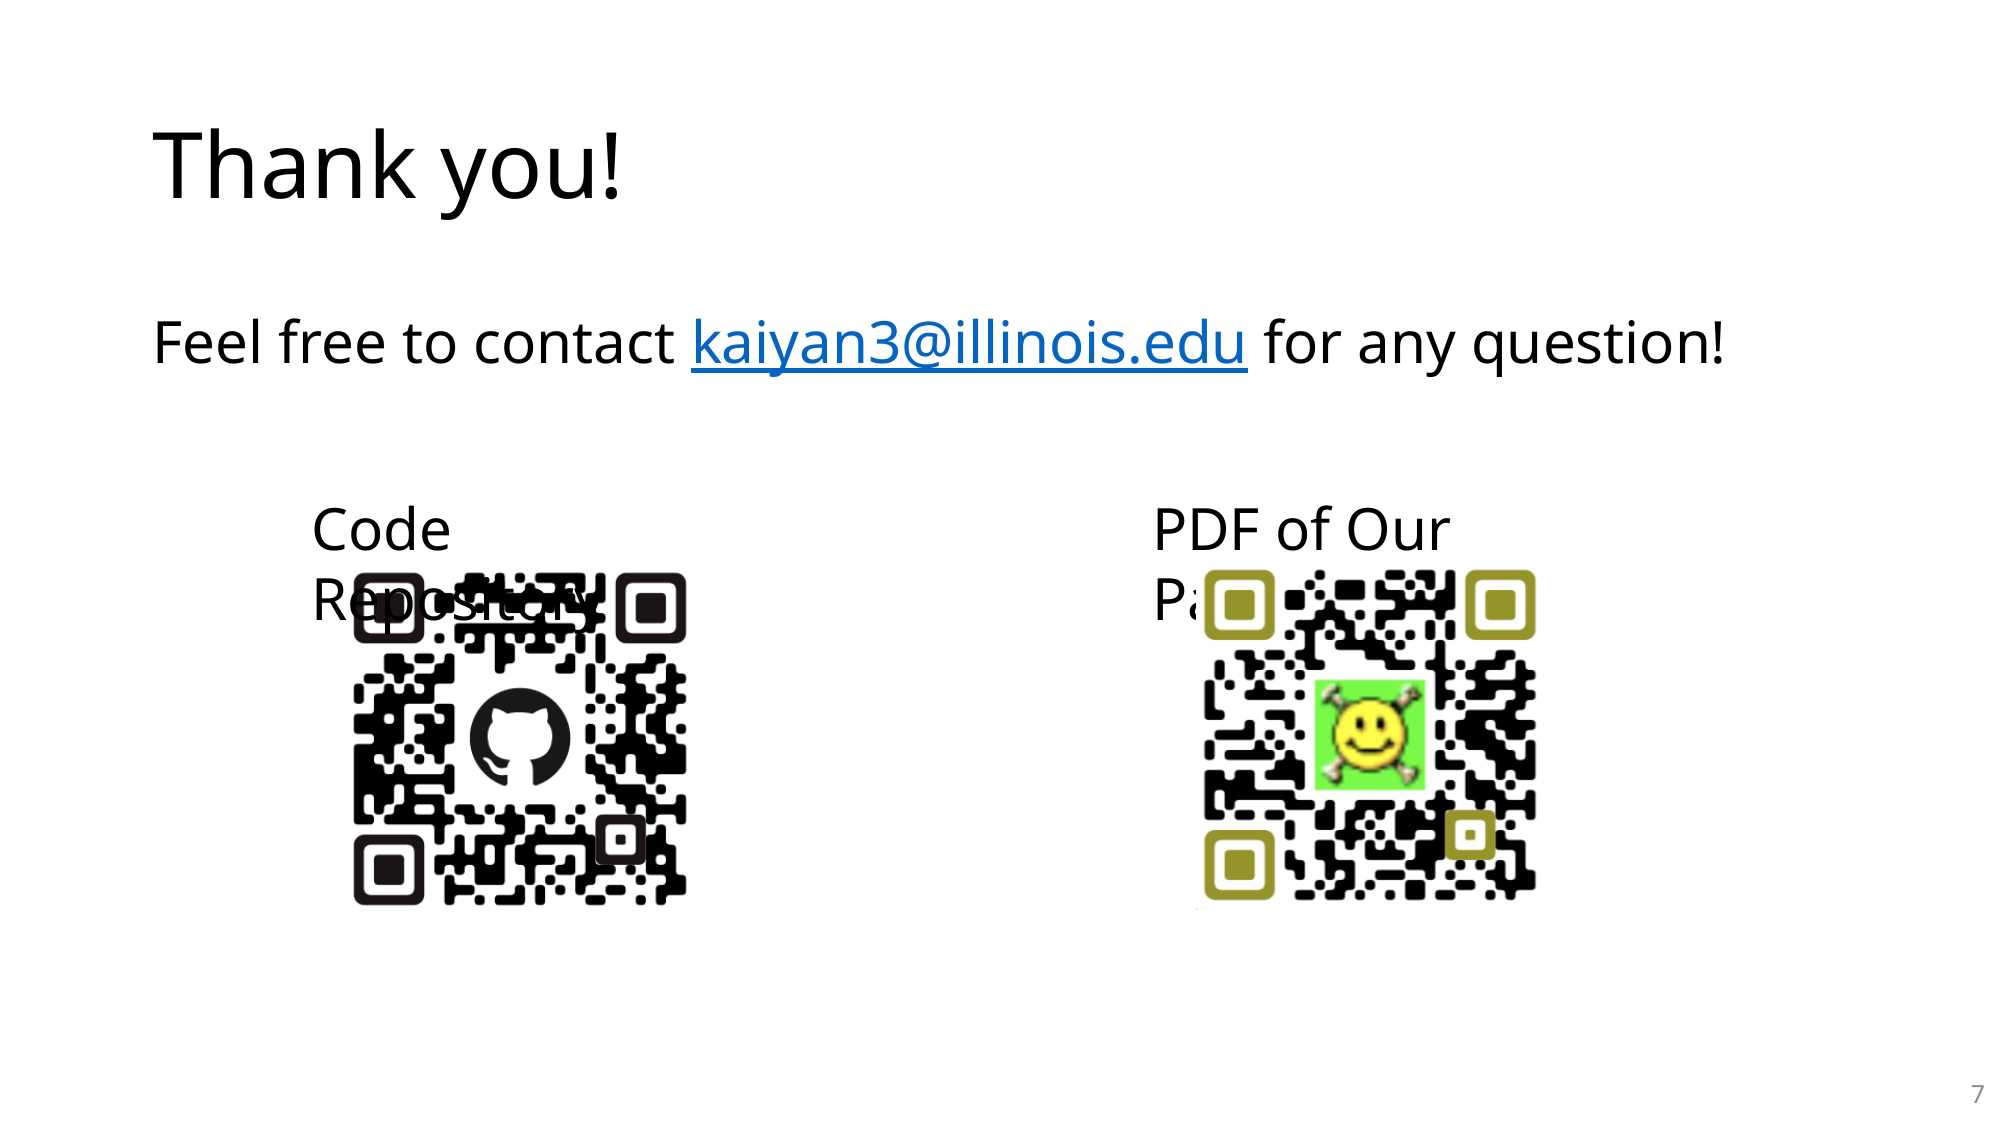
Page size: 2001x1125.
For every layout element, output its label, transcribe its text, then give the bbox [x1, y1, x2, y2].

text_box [296, 485, 744, 911]
slide_number 7 [1550, 1065, 2000, 1125]
title Thank you! [137, 59, 1863, 278]
list Feel free to contact kaiyan3@illinois.edu for any question! [137, 299, 1795, 1014]
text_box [1137, 485, 1607, 919]
